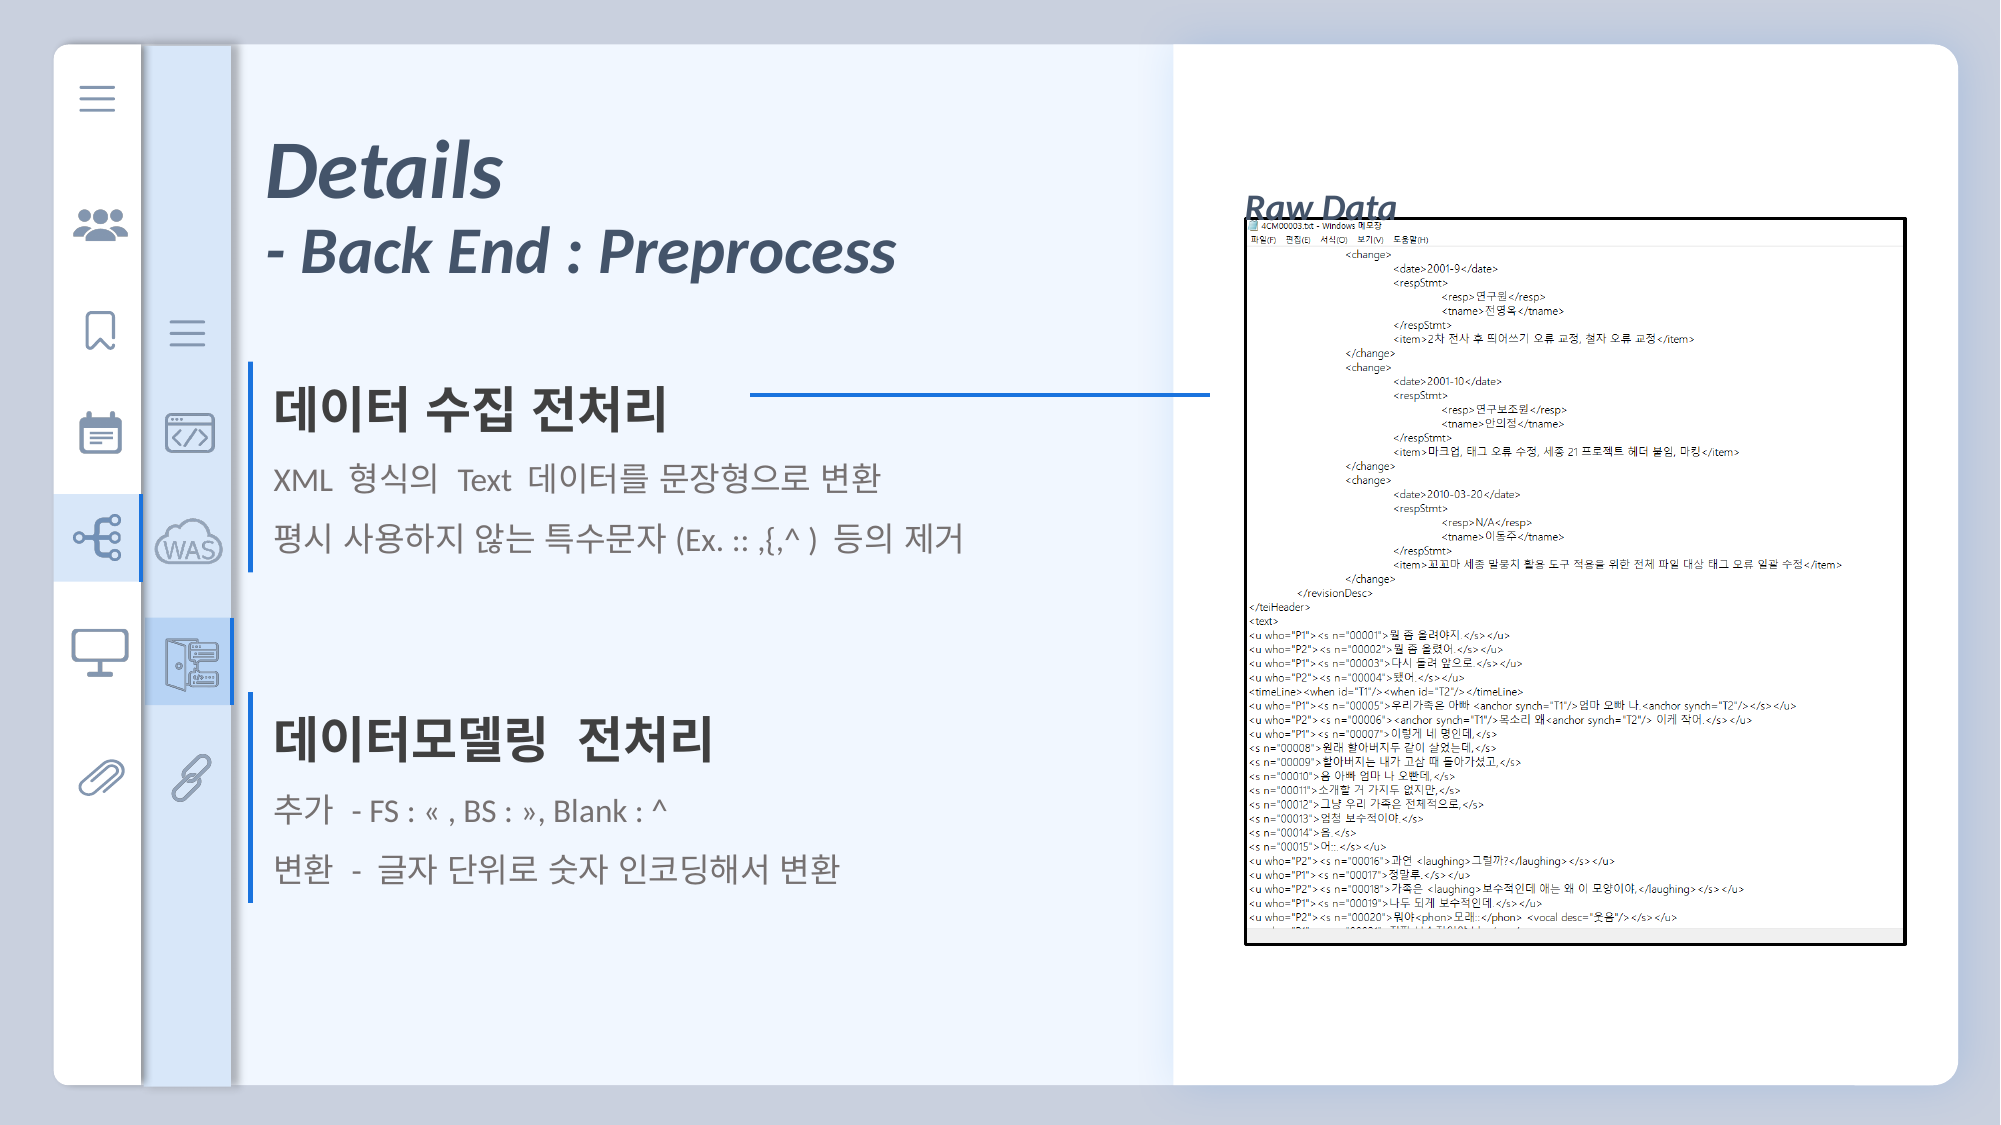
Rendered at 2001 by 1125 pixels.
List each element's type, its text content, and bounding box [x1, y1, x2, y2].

picture [167, 754, 216, 802]
text_box [146, 705, 232, 1088]
text_box Details [250, 58, 1163, 159]
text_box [1229, 153, 1904, 943]
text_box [250, 671, 960, 915]
table_header [151, 618, 230, 705]
picture [150, 512, 226, 569]
text_box [150, 45, 232, 618]
picture [164, 637, 220, 693]
text_box - Back End : Preprocess [250, 159, 1159, 295]
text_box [250, 340, 1040, 585]
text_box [1168, 295, 1172, 393]
picture [163, 411, 217, 454]
text_box [1172, 43, 1960, 1087]
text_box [1168, 397, 1172, 1063]
text_box [244, 43, 1172, 1087]
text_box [53, 44, 141, 1086]
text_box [169, 320, 206, 347]
